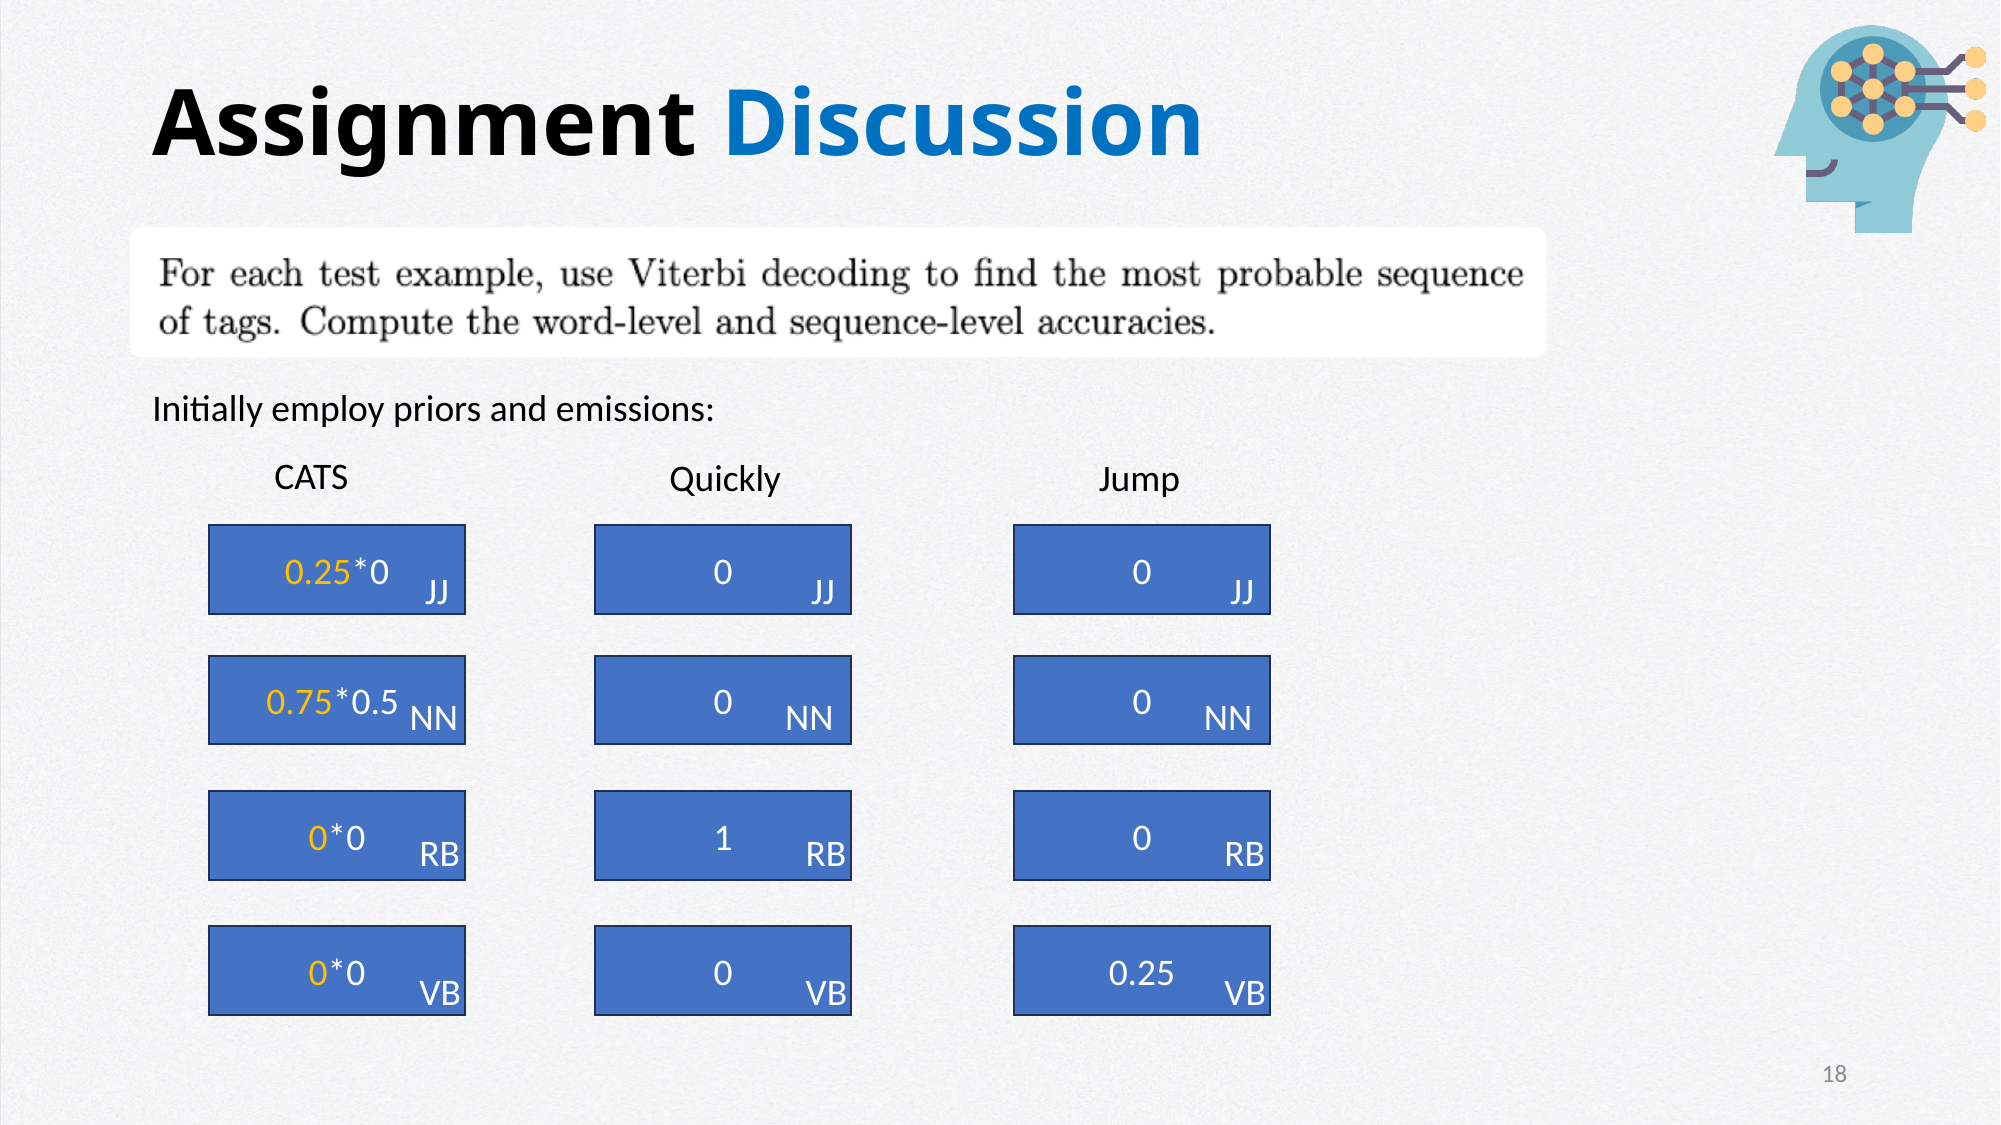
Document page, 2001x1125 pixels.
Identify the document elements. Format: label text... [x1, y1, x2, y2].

text_box CATS [259, 444, 372, 505]
text_box 0*0 [208, 925, 466, 1016]
text_box RB [790, 821, 872, 882]
title Assignment Discussion [137, 17, 1767, 235]
text_box NN [394, 685, 476, 746]
text_box Jump [1083, 446, 1252, 507]
text_box RB [1209, 821, 1291, 882]
text_box NN [770, 685, 851, 746]
text_box 0 [1013, 524, 1271, 615]
text_box JJ [410, 559, 491, 620]
text_box 0*0 [208, 790, 466, 881]
text_box JJ [796, 559, 877, 620]
text_box NN [1189, 685, 1270, 746]
text_box Initially employ priors and emissions: [137, 376, 1138, 437]
text_box 0 [594, 655, 852, 745]
slide_number 17 [1412, 1042, 1863, 1103]
text_box 0.75*0.5 [208, 655, 466, 745]
text_box 0.25 [1013, 925, 1271, 1016]
text_box 0 [1013, 655, 1271, 745]
picture [0, 0, 2001, 1125]
text_box 0 [594, 925, 852, 1016]
text_box Quickly [654, 446, 823, 507]
text_box 0 [1013, 790, 1271, 881]
text_box 1 [594, 790, 852, 881]
text_box VB [790, 960, 872, 1021]
text_box RB [404, 821, 486, 882]
text_box 0 [594, 524, 852, 615]
text_box 0.25*0 [208, 524, 466, 615]
text_box JJ [1215, 559, 1296, 620]
text_box VB [1209, 960, 1291, 1021]
text_box VB [404, 960, 486, 1021]
